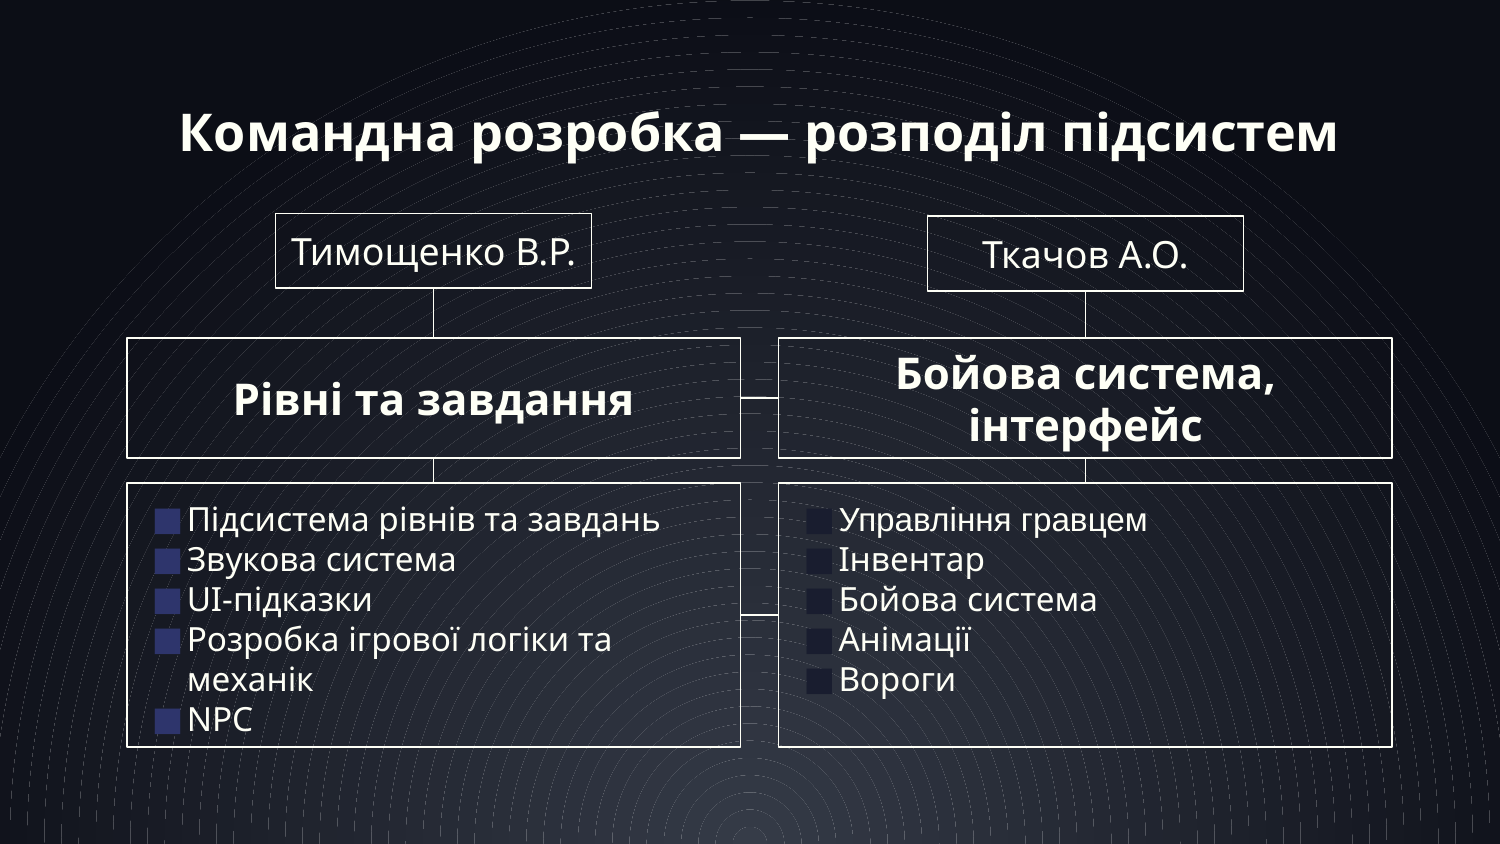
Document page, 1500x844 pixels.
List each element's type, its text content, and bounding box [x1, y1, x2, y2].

text_box Управління гравцем Інвентар Бойова система Анімації Вороги [778, 483, 1393, 748]
text_box Ткачов А.О. [927, 216, 1244, 291]
text_box Тимощенко В.Р. [275, 213, 592, 289]
text_box Підсистема рівнів та завдань Звукова система UI-підказки Розробка ігрової логіки та механік NPC [126, 483, 741, 748]
text_box Бойова система, інтерфейс [778, 338, 1393, 458]
text_box Рівні та завдання [126, 338, 741, 458]
title Командна розробка — розподіл підсистем [126, 84, 1393, 175]
